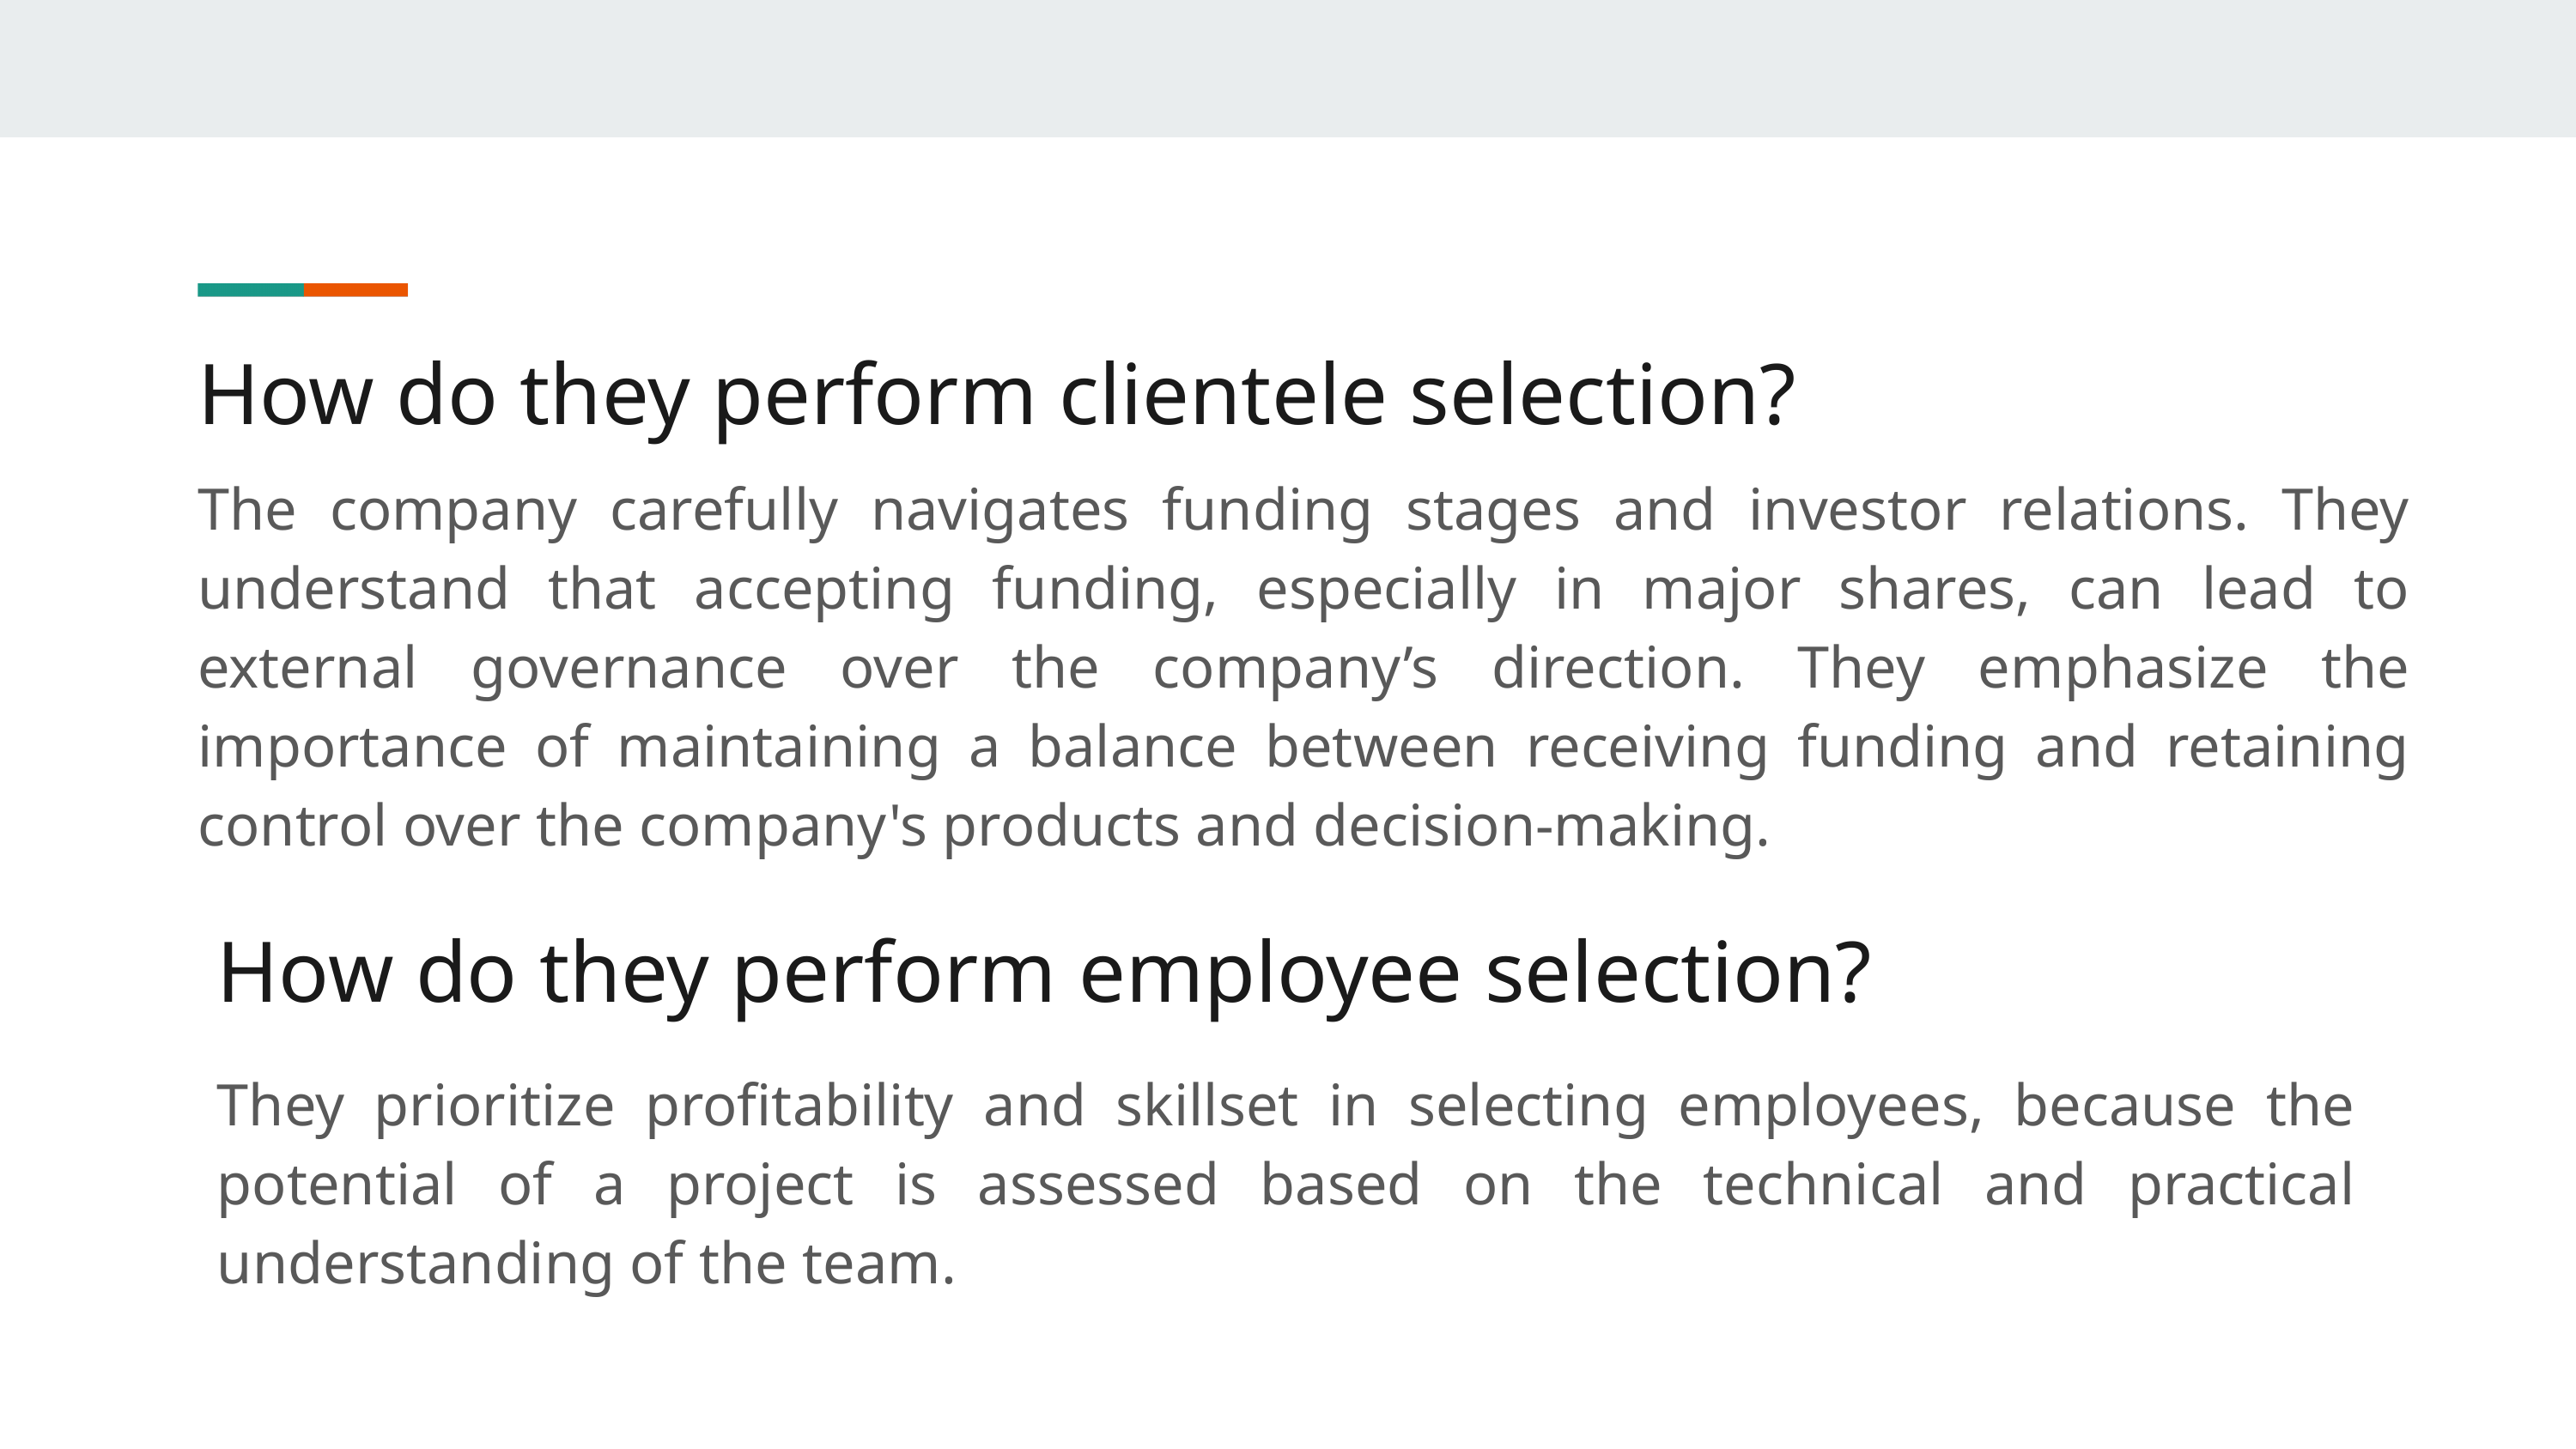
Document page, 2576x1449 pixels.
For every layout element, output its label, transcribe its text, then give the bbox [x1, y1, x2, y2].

text_box How do they perform employee selection? [216, 919, 2482, 1020]
text_box The company carefully navigates funding stages and investor relations. They understand that accepting funding, especially in major shares, can lead to external governance over the company’s direction. They emphasize the importance of maintaining a balance between receiving funding and retaining control over the company's products and decision-making. [197, 384, 2412, 858]
text_box [197, 283, 409, 297]
text_box How do they perform clientele selection? [197, 341, 2338, 384]
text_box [0, 0, 2576, 138]
text_box They prioritize profitability and skillset in selecting employees, because the potential of a project is assessed based on the technical and practical understanding of the team. [216, 1058, 2358, 1295]
